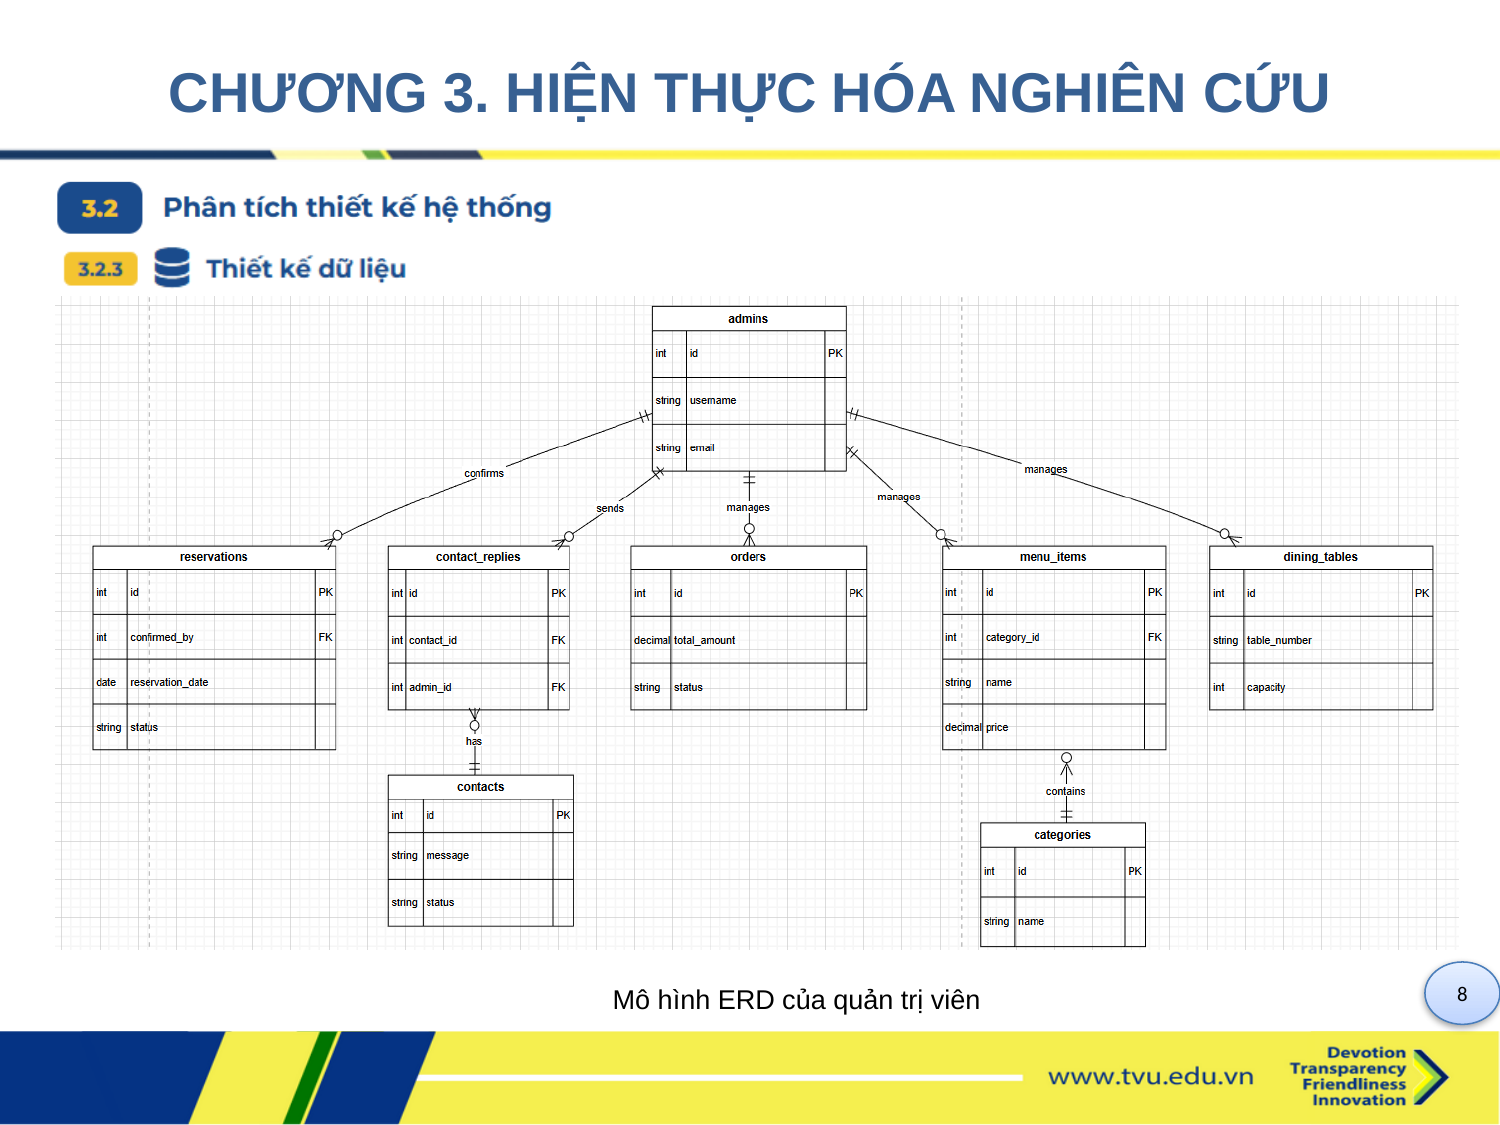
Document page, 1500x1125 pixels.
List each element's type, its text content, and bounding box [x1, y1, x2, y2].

picture [0, 1031, 1500, 1125]
picture [0, 147, 1500, 162]
title CHƯƠNG 3. HIỆN THỰC HÓA NGHIÊN CỨU [75, 48, 1425, 132]
text_box Mô hình ERD của quản trị viên [597, 958, 1000, 1042]
text_box 8 [1424, 961, 1500, 1026]
picture [55, 238, 1459, 950]
picture [55, 175, 556, 236]
